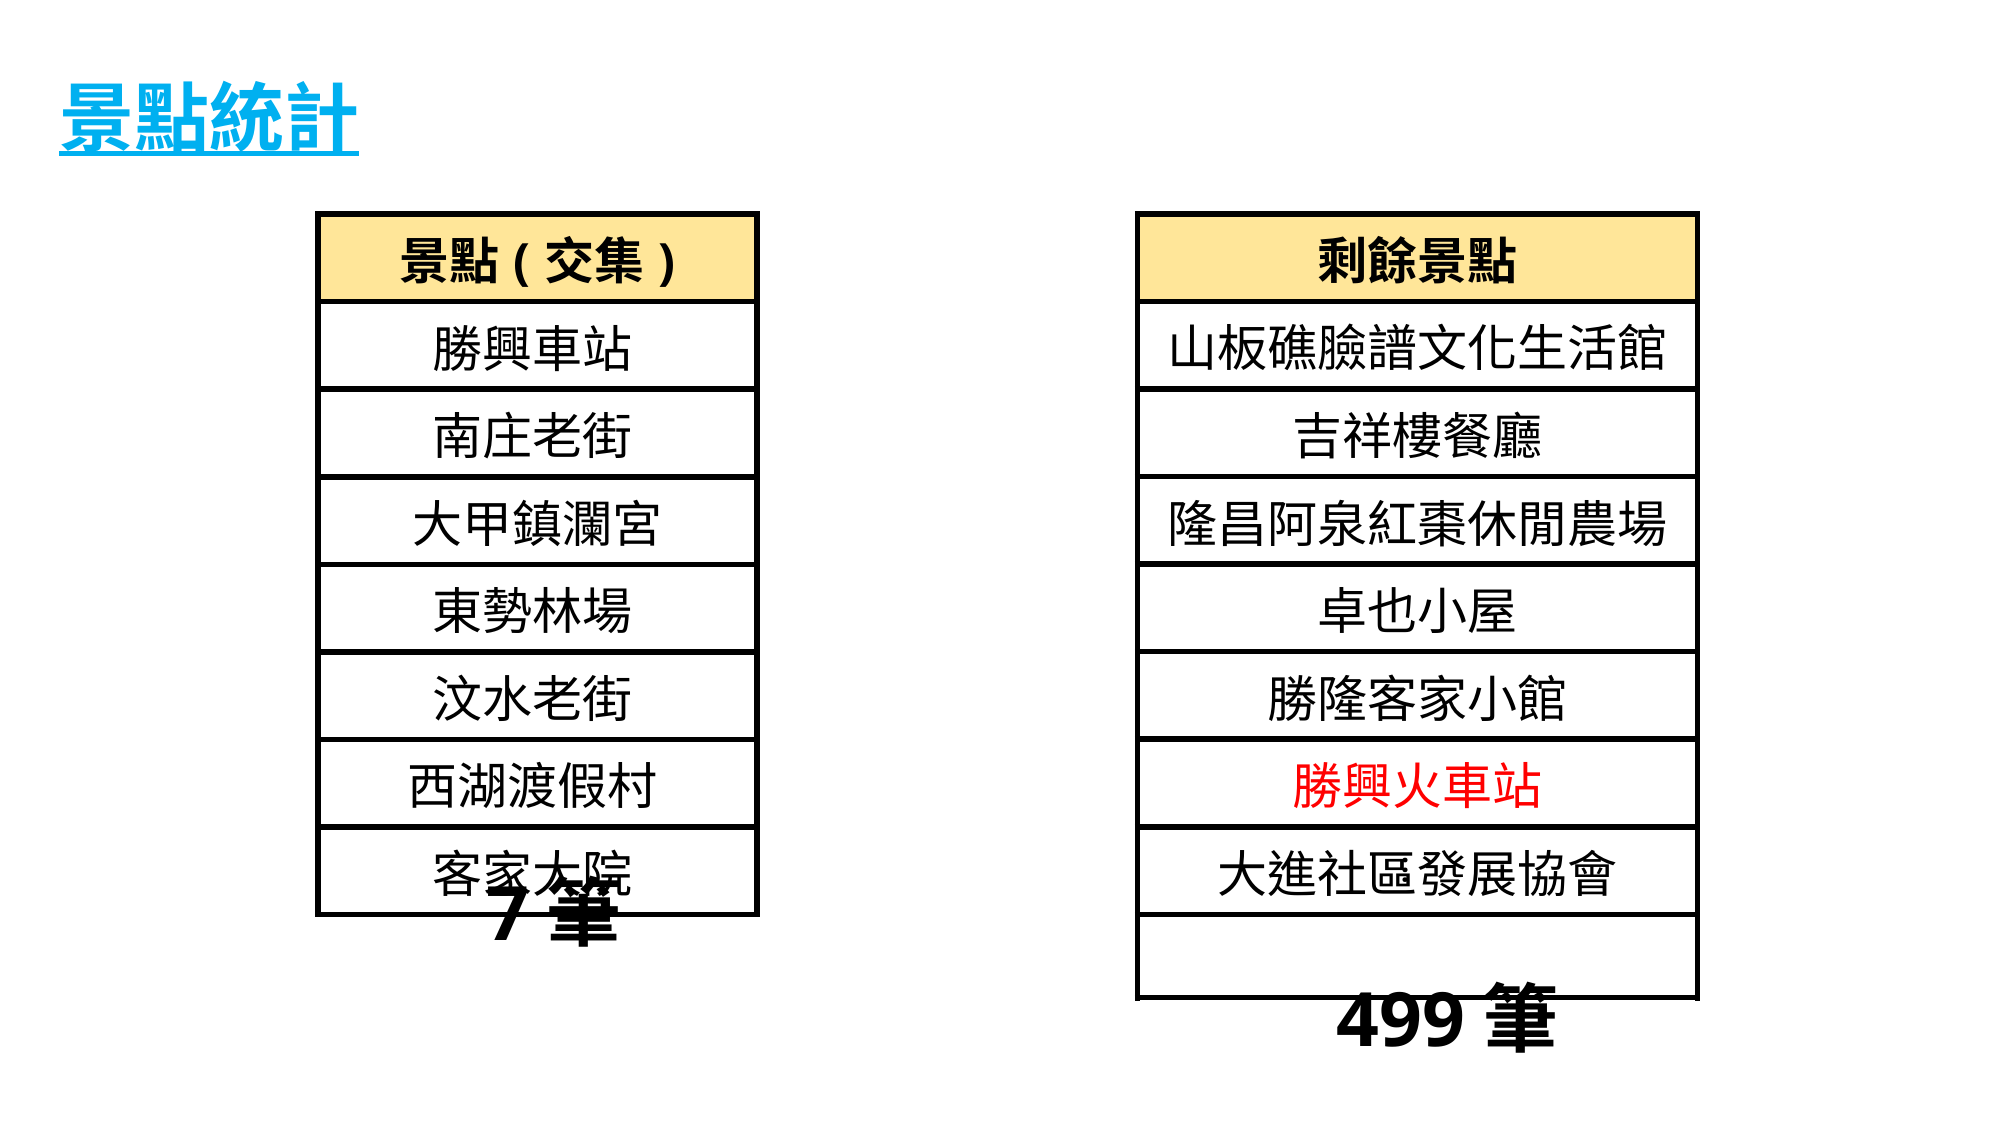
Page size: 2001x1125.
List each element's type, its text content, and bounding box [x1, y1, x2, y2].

table_header 剩餘景點 [1140, 217, 1695, 299]
table_cell 吉祥樓餐廳 [1140, 392, 1695, 474]
table_cell 大進社區發展協會 [1140, 830, 1695, 912]
table_cell 南庄老街 [321, 392, 754, 474]
table_cell 西湖渡假村 [321, 742, 754, 824]
table_cell 卓也小屋 [1140, 567, 1695, 649]
text_box 7筆 [471, 858, 637, 964]
table_cell 隆昌阿泉紅棗休閒農場 [1140, 479, 1695, 561]
table_cell 勝興火車站 [1140, 742, 1695, 824]
text_box 景點統計 [44, 62, 375, 168]
table_header 景點(交集) [321, 217, 754, 299]
table_cell 客家大院 [321, 830, 754, 912]
table_cell 東勢林場 [321, 567, 754, 649]
table_cell 勝隆客家小館 [1140, 654, 1695, 736]
table_cell 勝興車站 [321, 304, 754, 386]
text_box 499筆 [1321, 964, 1574, 1070]
text_box … [1388, 840, 1448, 901]
table_cell [1140, 917, 1695, 995]
table_cell 山板礁臉譜文化生活館 [1140, 304, 1695, 386]
table_cell 汶水老街 [321, 655, 754, 737]
table_cell 大甲鎮瀾宮 [321, 480, 754, 562]
